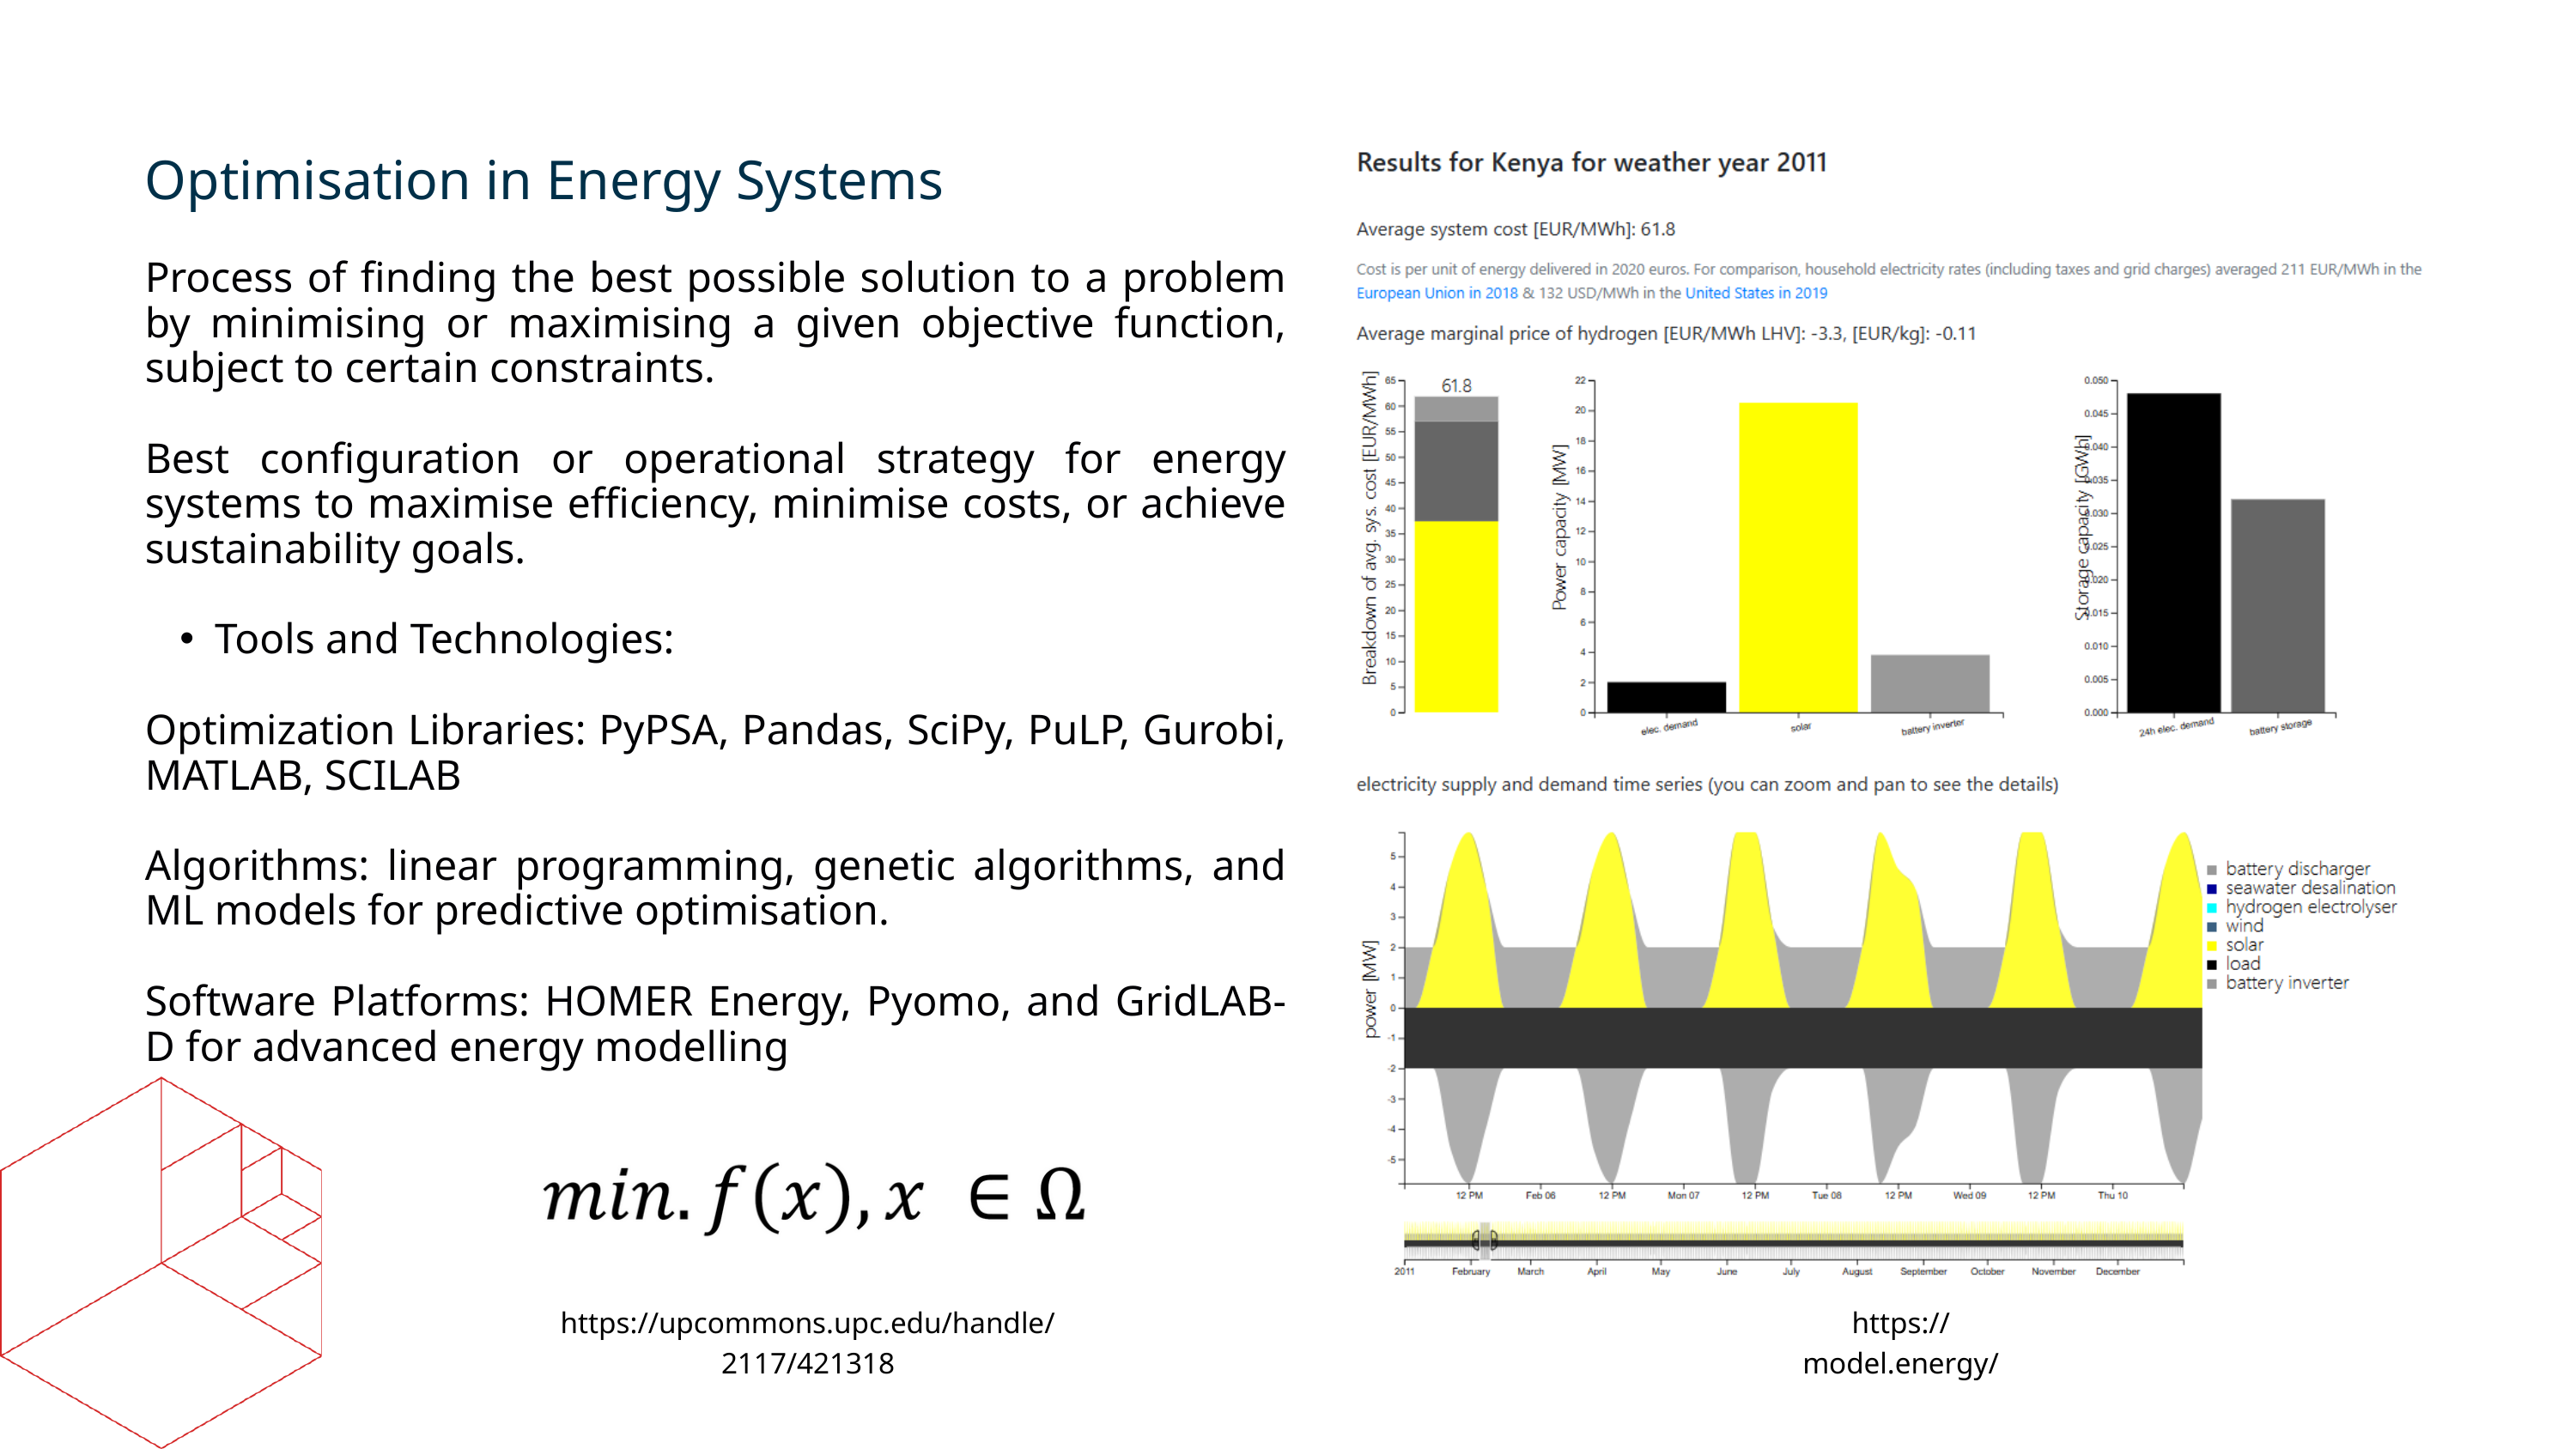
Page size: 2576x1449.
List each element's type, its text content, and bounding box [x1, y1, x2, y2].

text_box Process of finding the best possible solution to a problem by minimising or maximising a given objective function, subject to certain constraints. Best configuration or operational strategy for energy systems to maximise efficiency, minimise costs, or achieve sustainability goals. Tools and Technologies: Optimization Libraries: PyPSA, Pandas, SciPy, PuLP, Gurobi, MATLAB, SCILAB Algorithms: linear programming, genetic algorithms, and ML models for predictive optimisation. Software Platforms: HOMER Energy, Pyomo, and GridLAB-D for advanced energy modelling [144, 255, 1289, 1115]
text_box [0, 1076, 322, 1449]
text_box https://model.energy/ [1762, 1299, 2039, 1380]
text_box [1350, 144, 2432, 1287]
text_box https://upcommons.upc.edu/handle/2117/421318 [504, 1299, 1112, 1380]
text_box Optimisation in Energy Systems [144, 135, 1289, 211]
text_box [530, 1129, 1112, 1273]
